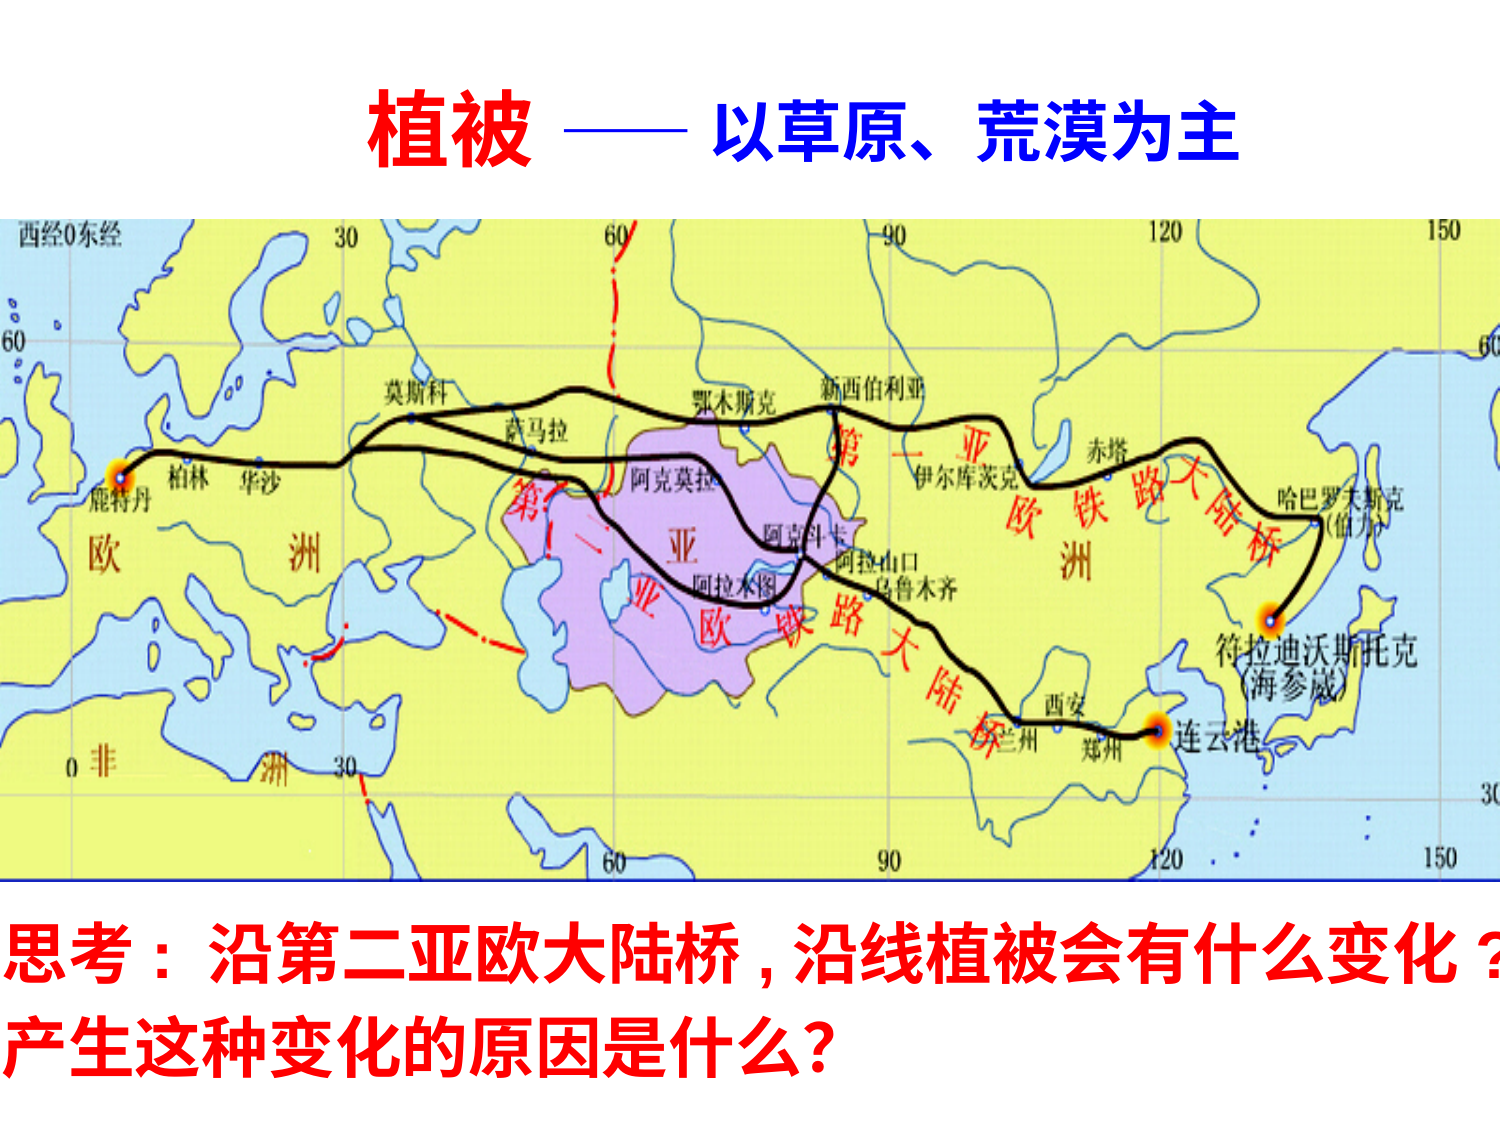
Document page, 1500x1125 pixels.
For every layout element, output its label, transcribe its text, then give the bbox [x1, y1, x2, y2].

text_box ——以草原、荒漠为主 [544, 81, 1325, 177]
picture [0, 220, 1500, 882]
text_box 思考: 沿第二亚欧大陆桥,沿线植被会有什么变化? 产生这种变化的原因是什么？ [0, 904, 1500, 1093]
text_box 植被 [314, 72, 586, 185]
